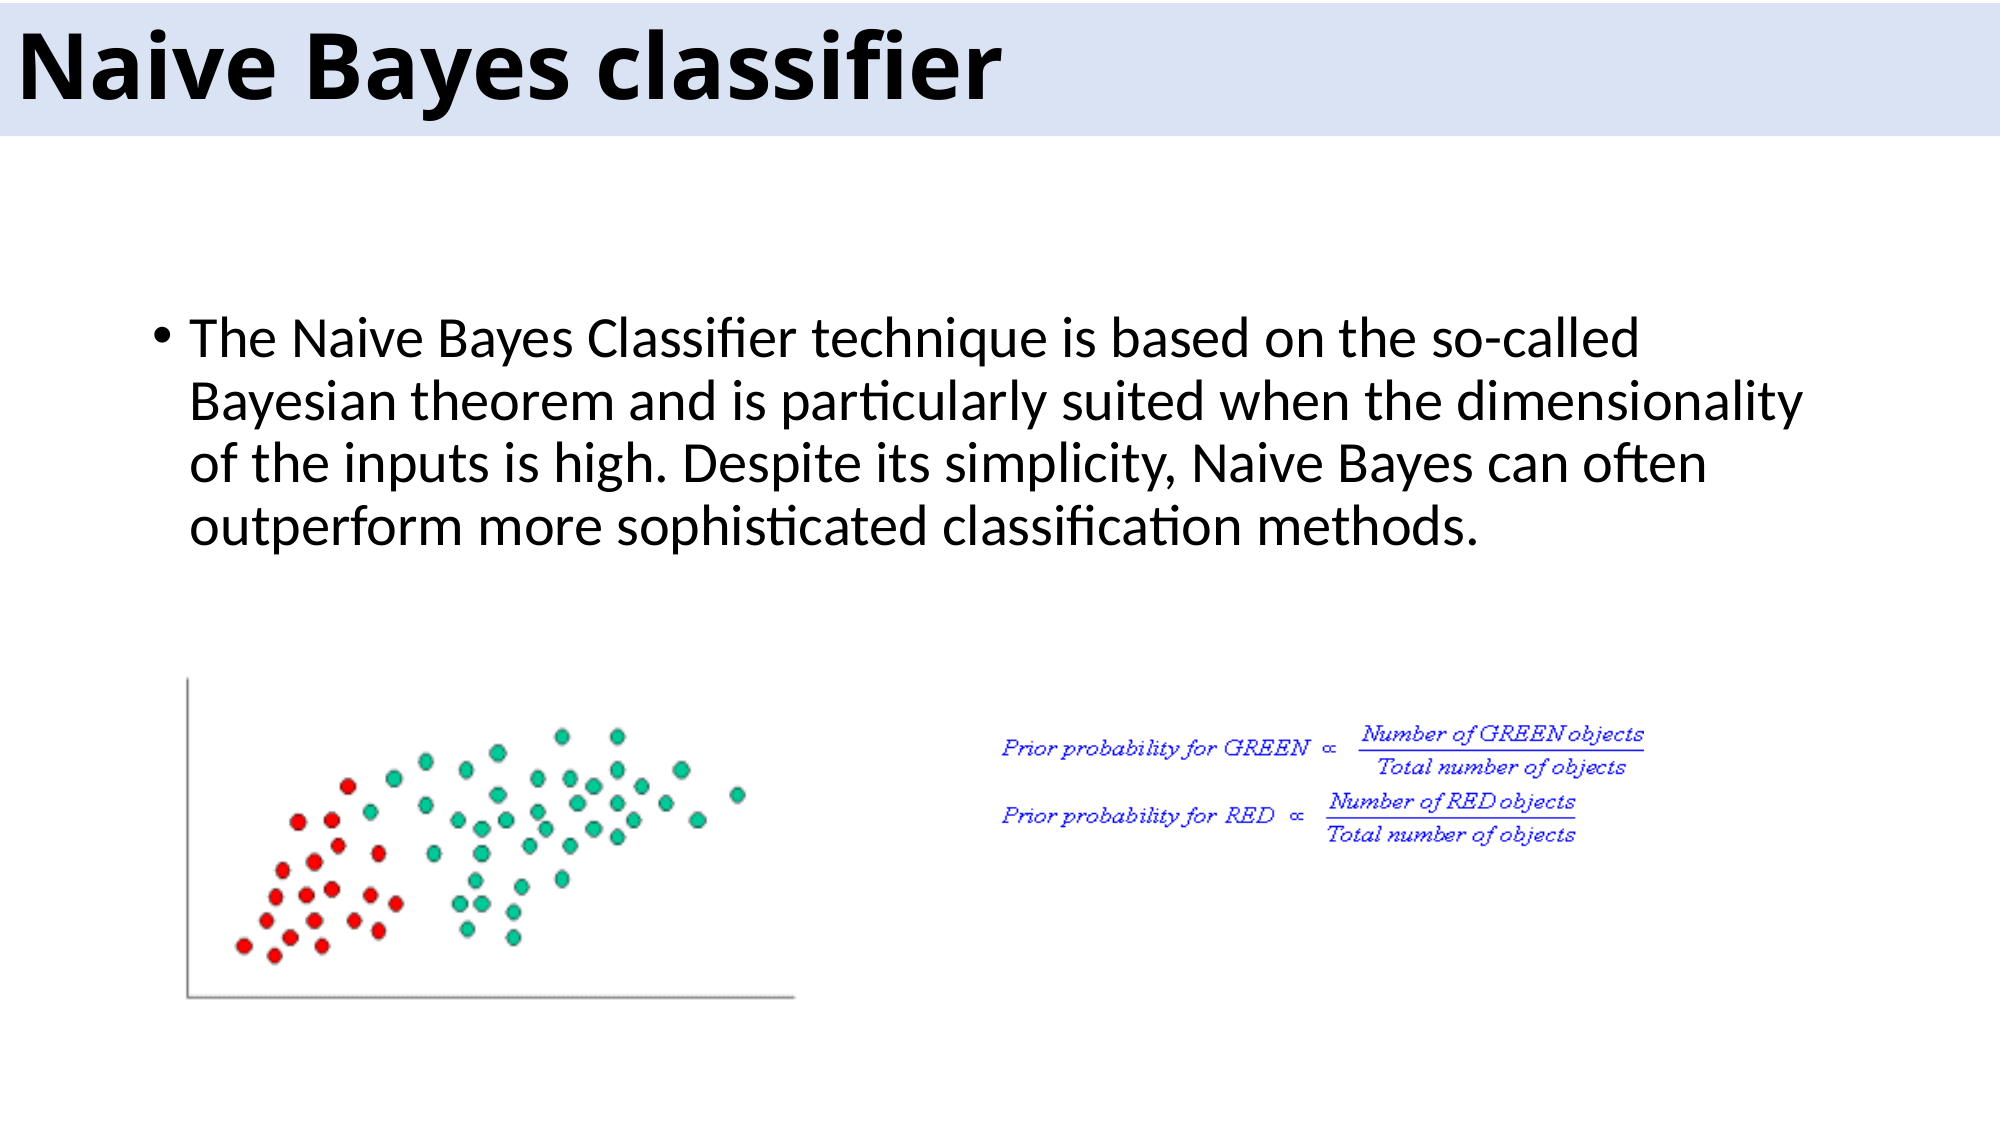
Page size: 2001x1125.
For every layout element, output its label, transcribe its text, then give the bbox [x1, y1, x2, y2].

picture [171, 656, 815, 1014]
list The Naive Bayes Classifier technique is based on the so-called Bayesian theorem and is particularly suited when the dimensionality of the inputs is high. Despite its simplicity, Naive Bayes can often outperform more sophisticated classification methods. [137, 299, 1863, 1014]
title Naive Bayes classifier [0, 3, 2000, 137]
picture [999, 724, 1644, 849]
